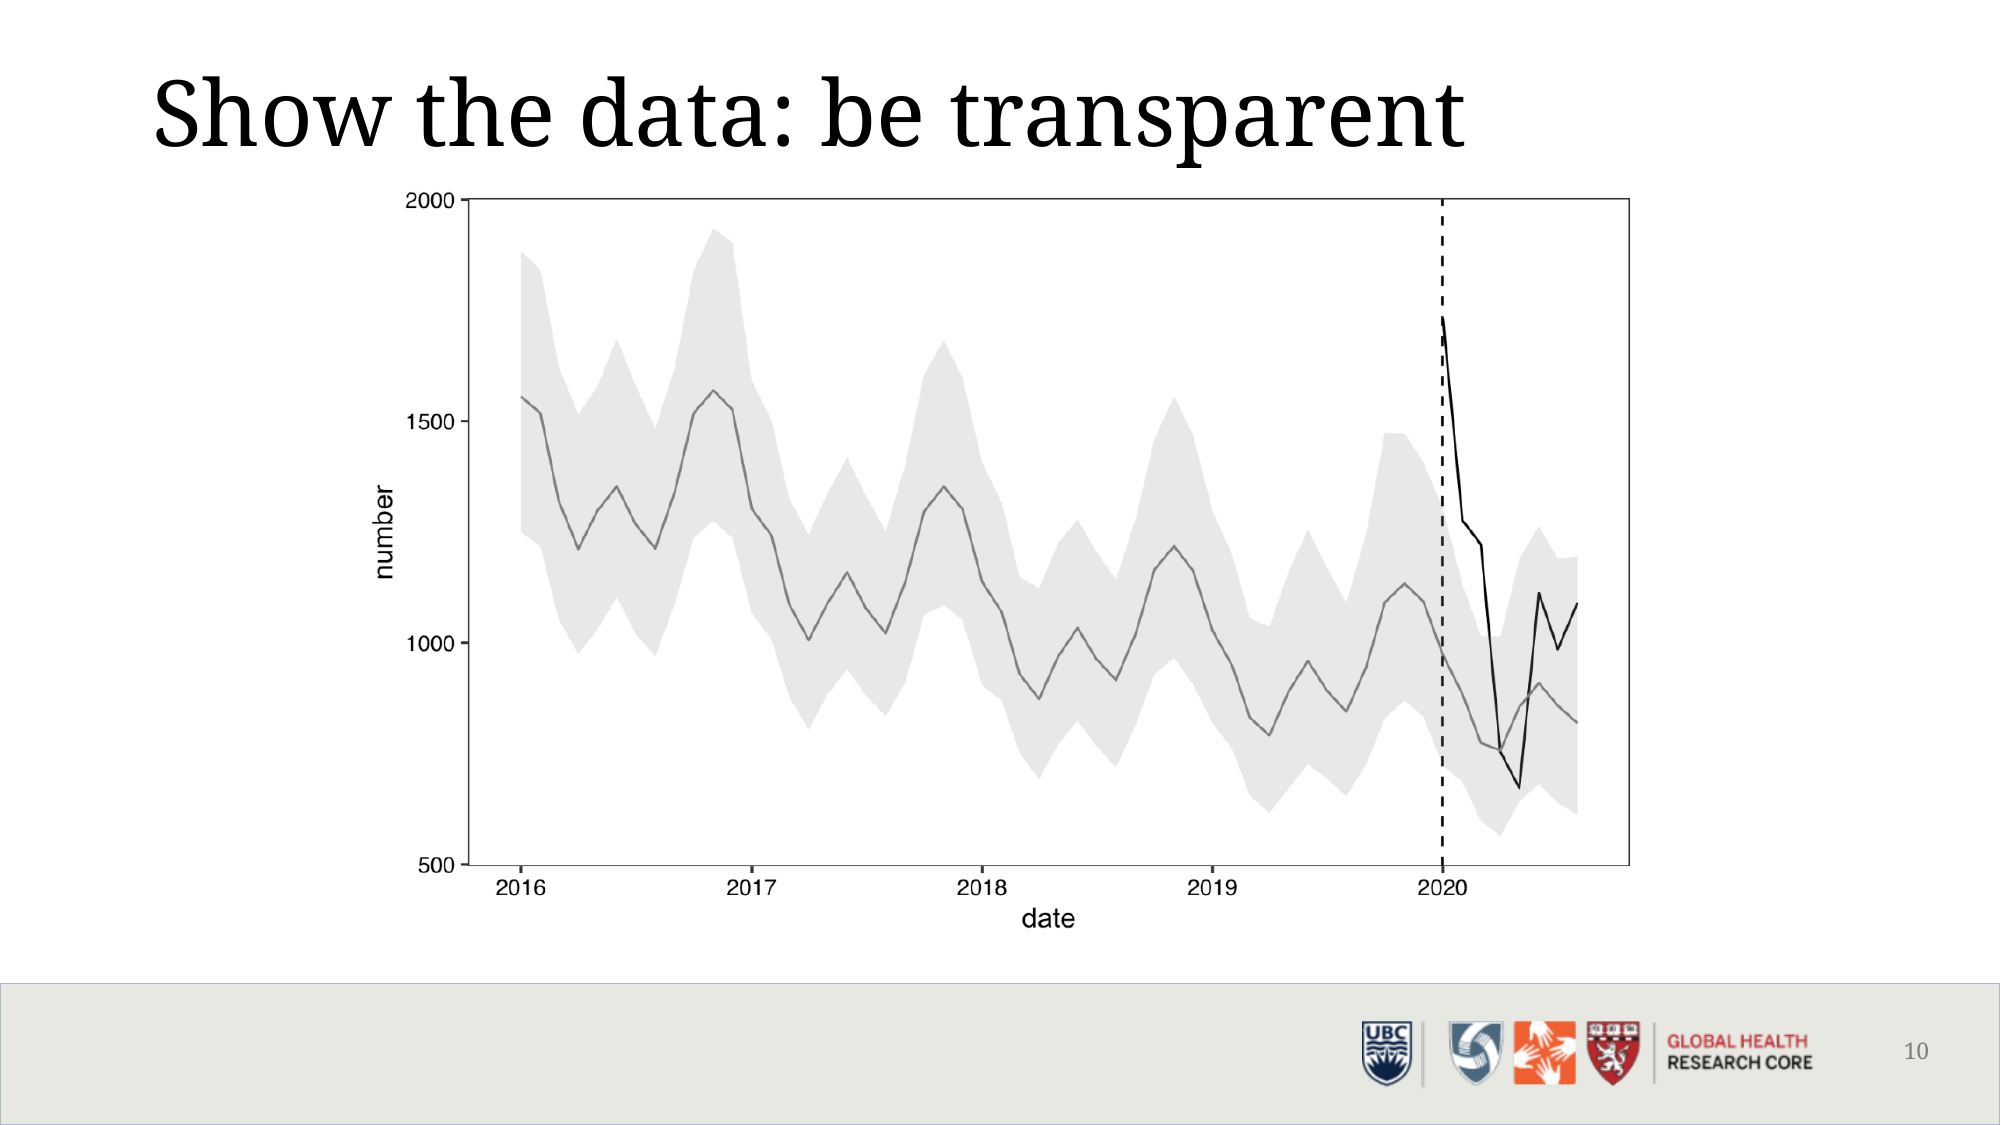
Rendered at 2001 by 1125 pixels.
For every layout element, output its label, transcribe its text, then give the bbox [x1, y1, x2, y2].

picture [364, 187, 1635, 938]
picture [1362, 1021, 1859, 1114]
text_box Show the data: be transparent [137, 59, 1863, 228]
